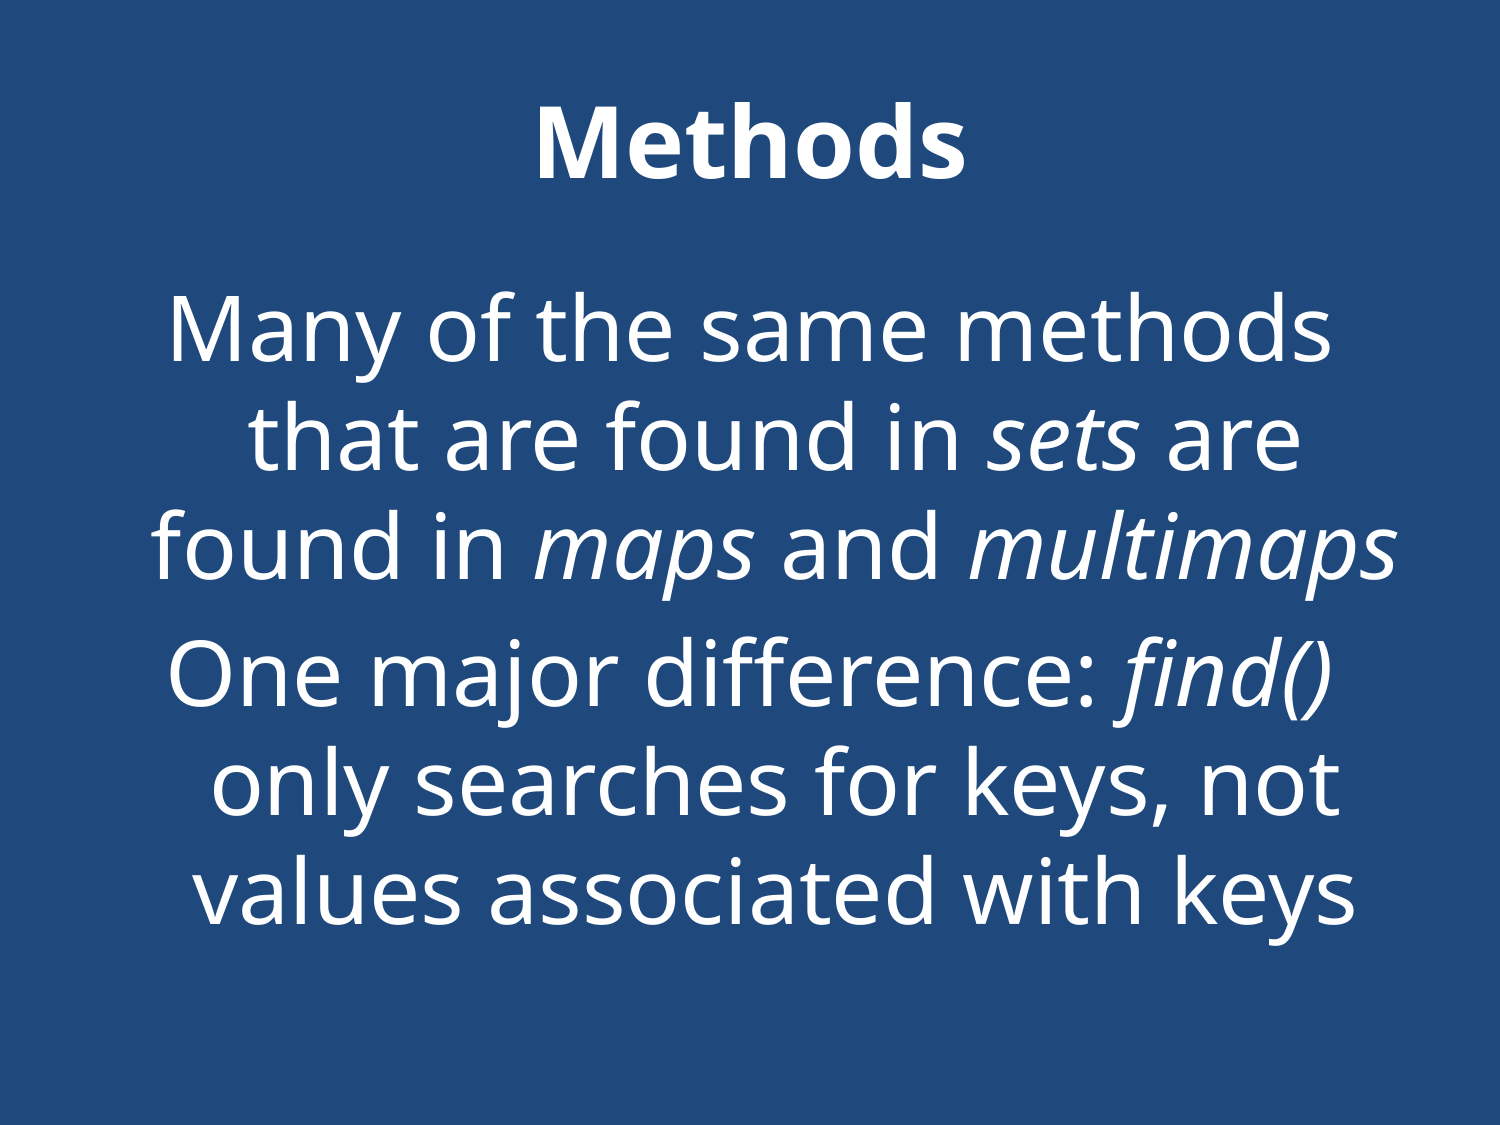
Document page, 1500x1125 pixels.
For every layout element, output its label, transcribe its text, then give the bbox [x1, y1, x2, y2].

title Methods [75, 45, 1425, 233]
list Many of the same methods that are found in sets are found in maps and multimaps One major difference: find() only searches for keys, not values associated with keys [75, 262, 1425, 1005]
